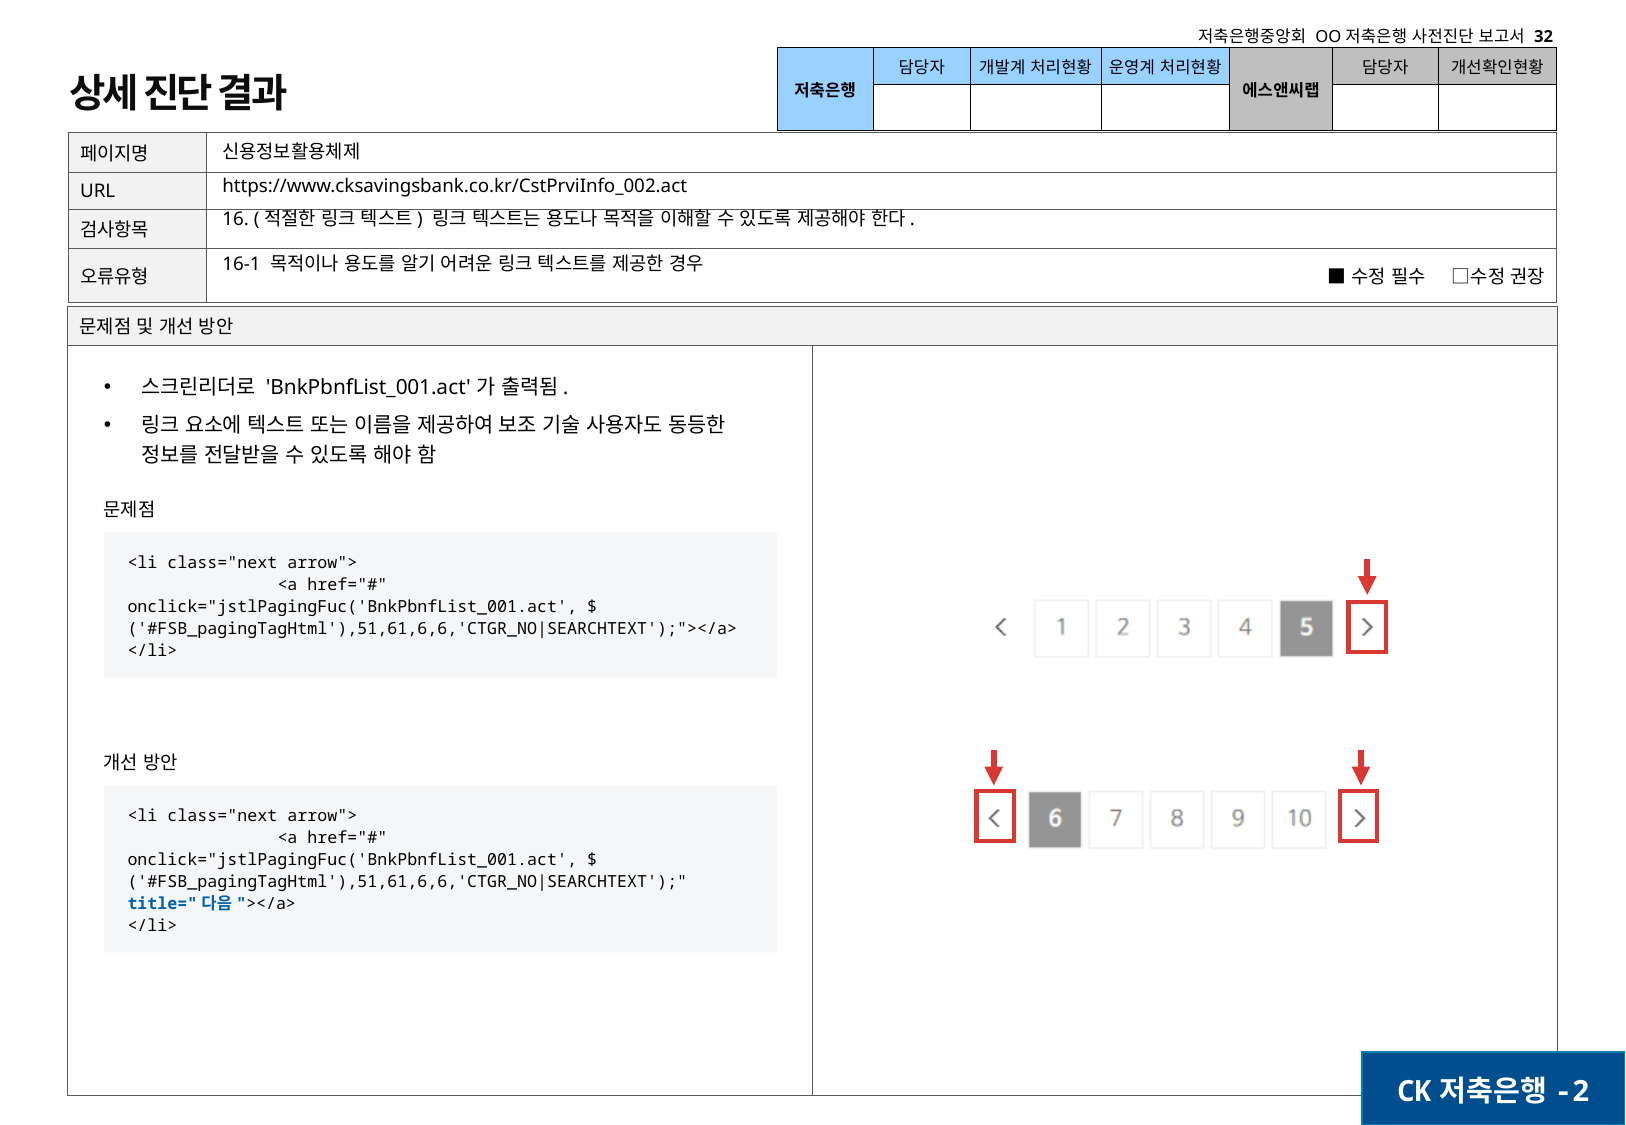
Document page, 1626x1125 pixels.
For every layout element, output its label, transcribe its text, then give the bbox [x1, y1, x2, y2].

table_header 에스앤씨랩 [1230, 48, 1332, 130]
table_header 담당자 [874, 48, 970, 84]
picture [945, 758, 1419, 879]
table_header 담당자 [1333, 48, 1438, 84]
list 신용정보활용체제 [207, 133, 1557, 167]
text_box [103, 750, 778, 932]
table_cell [1333, 85, 1438, 130]
table_header 개선확인현황 [1439, 48, 1556, 84]
table_cell [971, 85, 1101, 130]
table_cell [874, 85, 970, 130]
list 16-1 목적이나 용도를 알기 어려운 링크 텍스트를 제공한 경우 [207, 235, 1293, 291]
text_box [103, 497, 778, 656]
table_header 개발계 처리현황 [971, 48, 1101, 84]
list 16. (적절한 링크 텍스트) 링크 텍스트는 용도나 목적을 이해할 수 있도록 제공해야 한다. [207, 201, 1557, 236]
table_header 운영계 처리현황 [1102, 48, 1229, 84]
title 상세 진단 결과 [69, 72, 777, 117]
text_box CK저축은행-2 [1361, 1051, 1625, 1125]
table_cell [1439, 85, 1556, 130]
table_cell [1102, 85, 1229, 130]
list https://www.cksavingsbank.co.kr/CstPrviInfo_002.act [207, 167, 1557, 201]
table_header 저축은행 [778, 48, 873, 130]
picture [964, 562, 1400, 691]
list 스크린리더로 'BnkPbnfList_001.act'가 출력됨. 링크 요소에 텍스트 또는 이름을 제공하여 보조 기술 사용자도 동등한 정보를 전달받을 수 있도록 해야 함 [103, 368, 778, 497]
